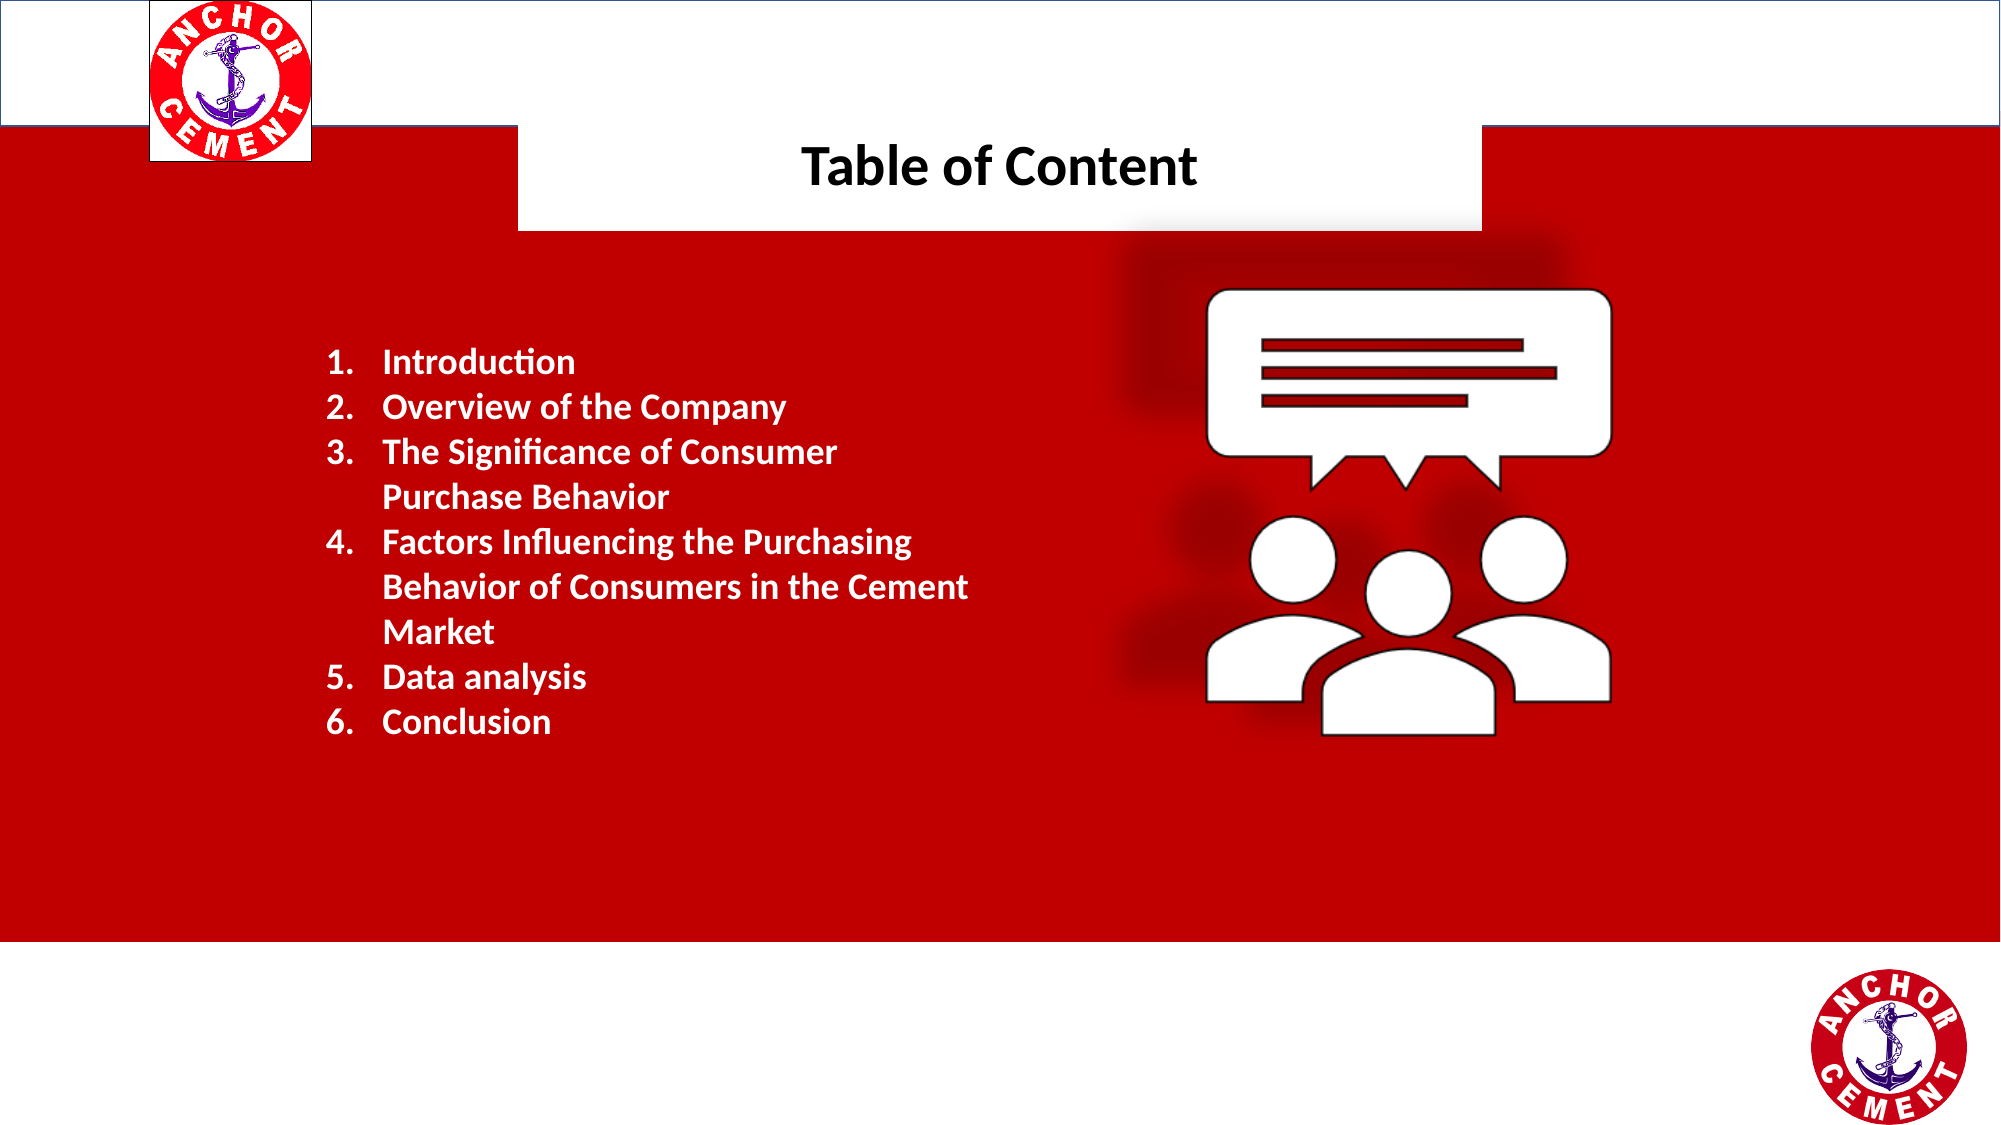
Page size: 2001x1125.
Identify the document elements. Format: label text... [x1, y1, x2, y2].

picture [1811, 969, 1967, 1125]
picture [1139, 245, 1673, 780]
text_box Introduction Overview of the Company The Significance of Consumer Purchase Behavior Factors Influencing the Purchasing Behavior of Consumers in the Cement Market Data analysis Conclusion [311, 329, 1000, 750]
text_box [518, 119, 1033, 231]
text_box Table of Content [519, 119, 1481, 205]
picture [150, 1, 311, 161]
